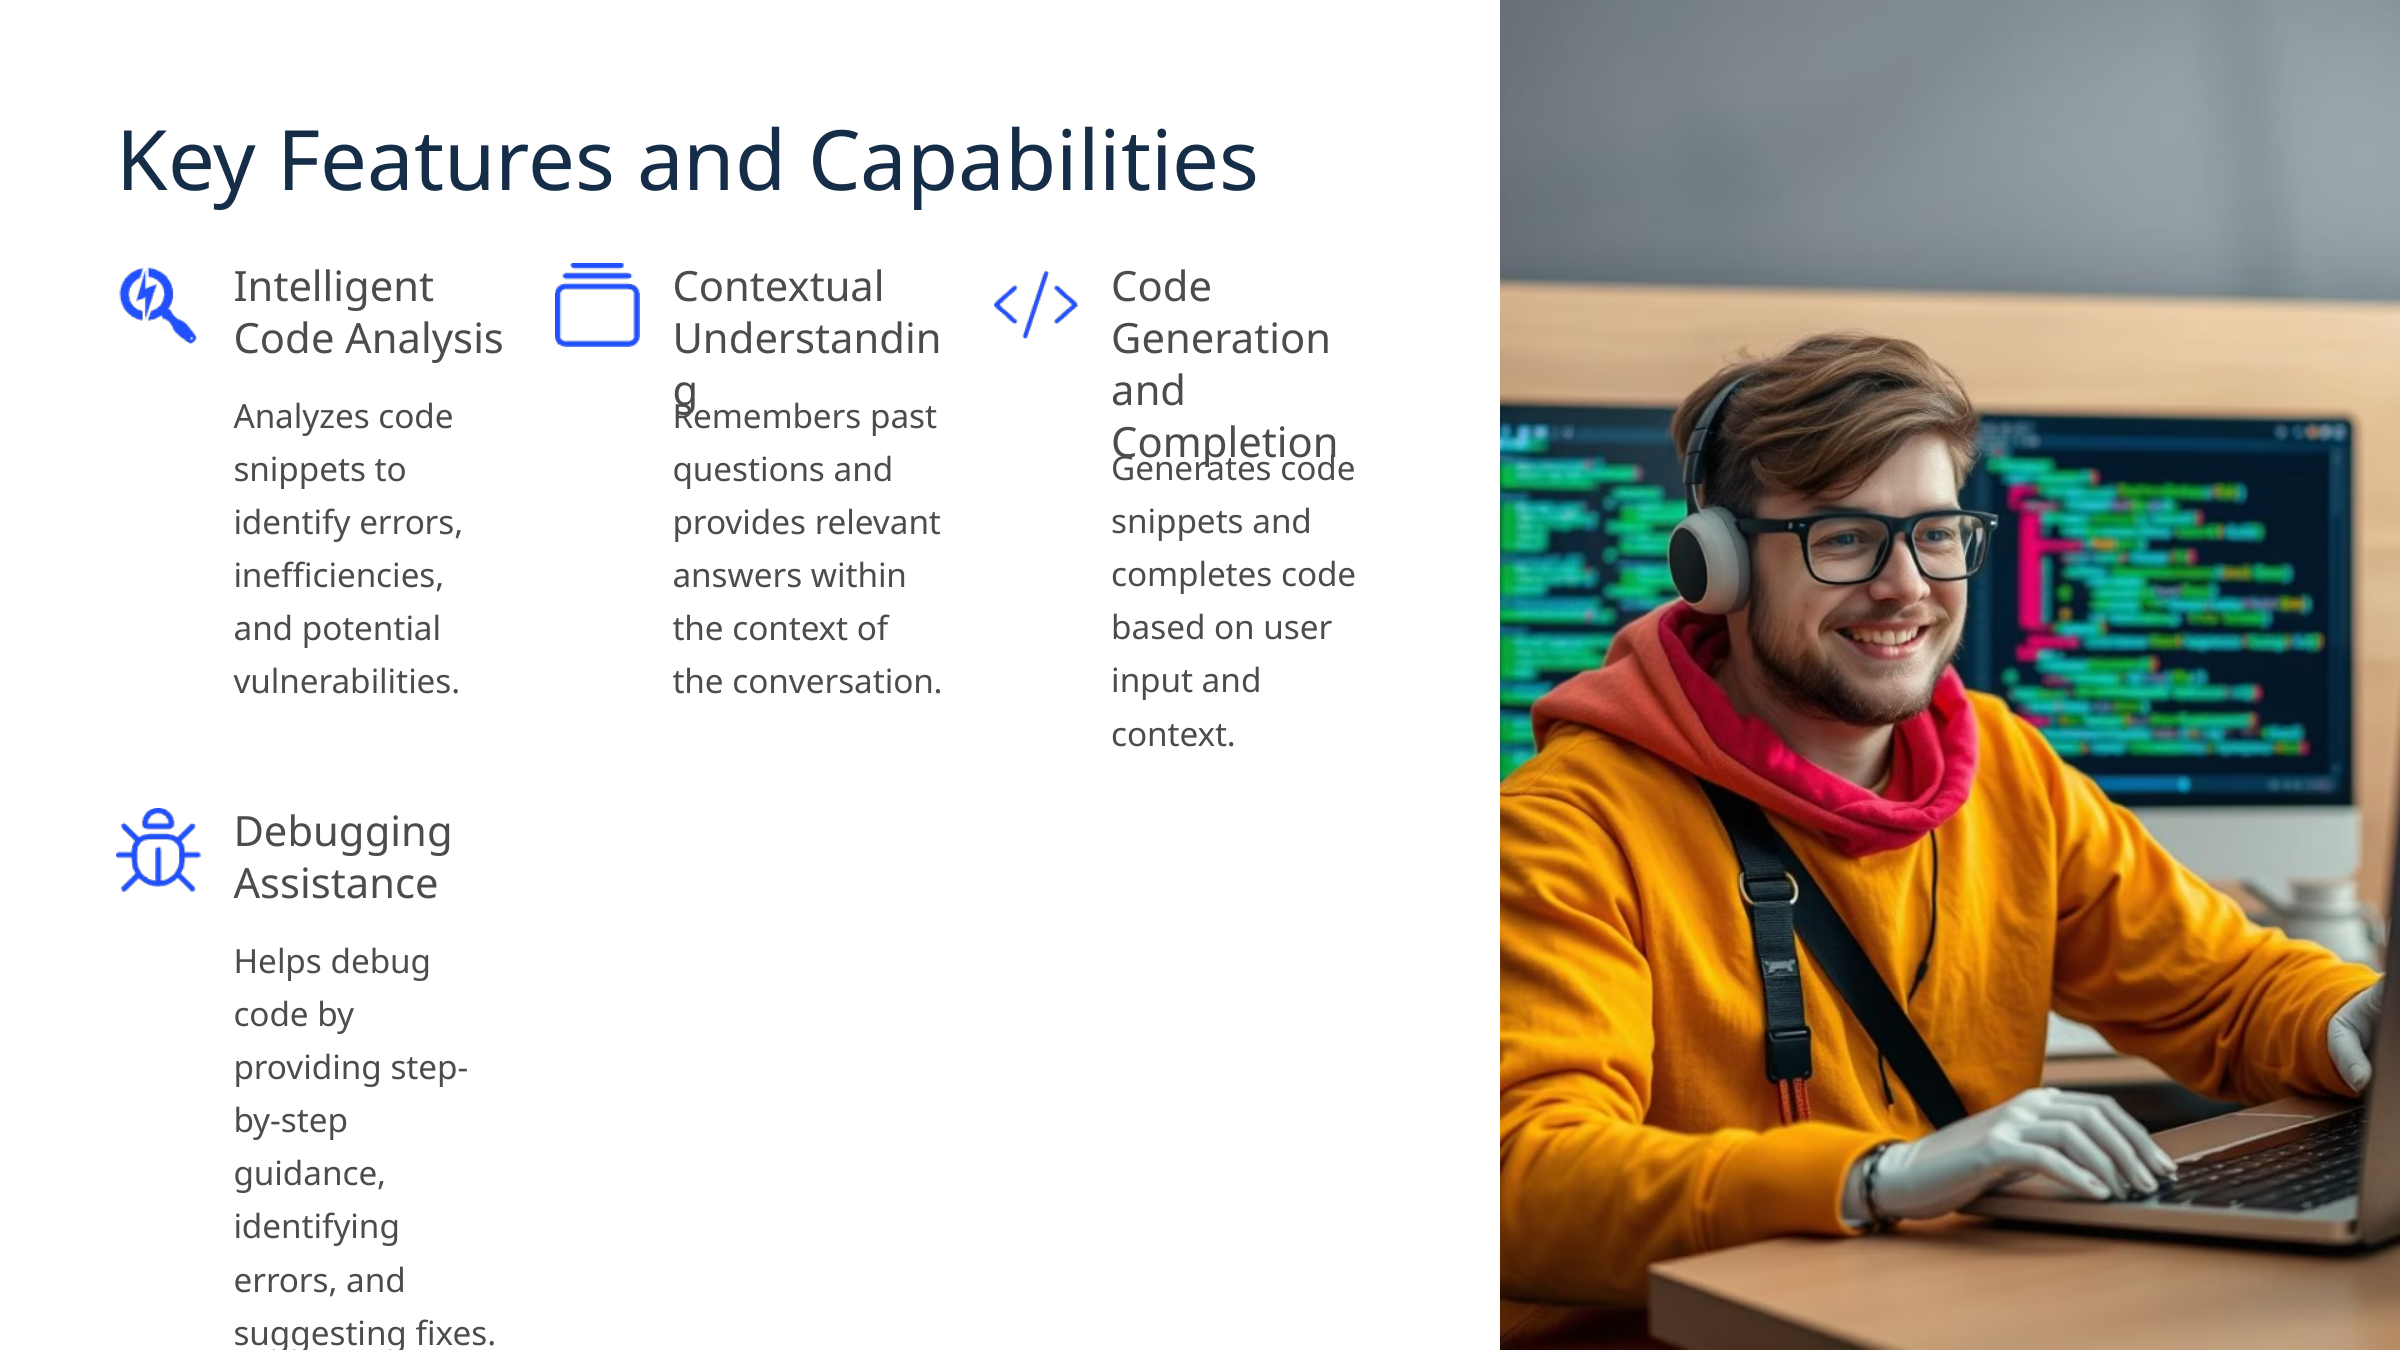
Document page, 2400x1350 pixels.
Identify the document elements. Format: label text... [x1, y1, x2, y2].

text_box Generates code snippets and completes code based on user input and context. [1111, 433, 1384, 701]
picture [116, 263, 201, 347]
picture [555, 263, 640, 347]
picture [1499, 0, 2400, 1350]
text_box Remembers past questions and provides relevant answers within the context of the conversation. [672, 381, 945, 703]
picture [994, 263, 1078, 347]
text_box Code Generation and Completion [1111, 257, 1384, 414]
text_box Helps debug code by providing step-by-step guidance, identifying errors, and suggesting fixes. [233, 926, 506, 1247]
text_box Key Features and Capabilities [116, 102, 1131, 208]
picture [116, 808, 201, 892]
text_box Contextual Understanding [672, 257, 945, 362]
text_box Debugging Assistance [233, 802, 506, 907]
text_box Analyzes code snippets to identify errors, inefficiencies, and potential vulnerabilities. [233, 381, 506, 703]
text_box Intelligent Code Analysis [233, 257, 506, 362]
